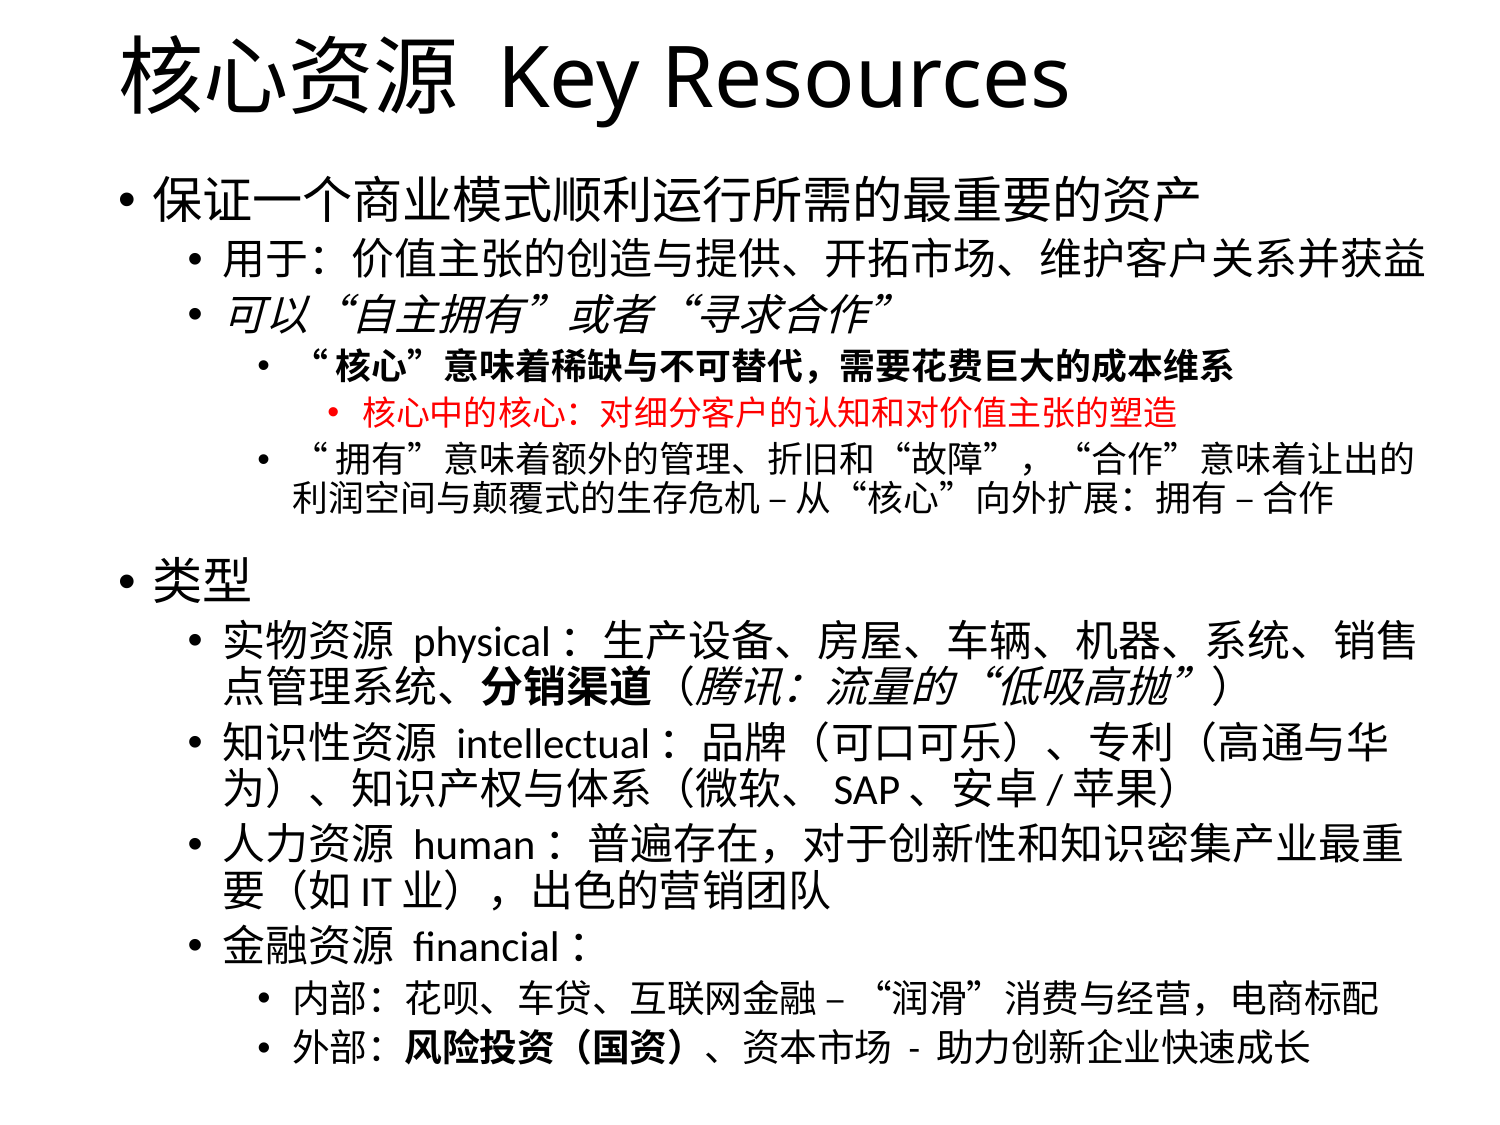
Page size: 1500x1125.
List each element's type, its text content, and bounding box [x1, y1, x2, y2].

list 保证一个商业模式顺利运行所需的最重要的资产 用于：价值主张的创造与提供、开拓市场、维护客户关系并获益 可以“自主拥有”或者“寻求合作” “核心”意味着稀缺与不可替代，需要花费巨大的成本维系 核心中的核心：对细分客户的认知和对价值主张的塑造 “拥有”意味着额外的管理、折旧和“故障”，“合作”意味着让出的利润空间与颠覆式的生存危机 – 从“核心”向外扩展：拥有 – 合作 类型 实物资源 physical：生产设备、房屋、车辆、机器、系统、销售点管理系统、分销渠道（腾讯：流量的“低吸高抛”） 知识性资源 intellectual：品牌（可口可乐）、专利（高通与华为）、知识产权与体系（微软、SAP、安卓/苹果） 人力资源 human：普遍存在，对于创新性和知识密集产业最重要（如IT业），出色的营销团队 金融资源 financial： 内部：花呗、车贷、互联网金融 – “润滑”消费与经营，电商标配 外部：风险投资（国资）、资本市场 - 助力创新企业快速成长 [103, 167, 1455, 1099]
title 核心资源 Key Resources [103, 26, 1397, 134]
